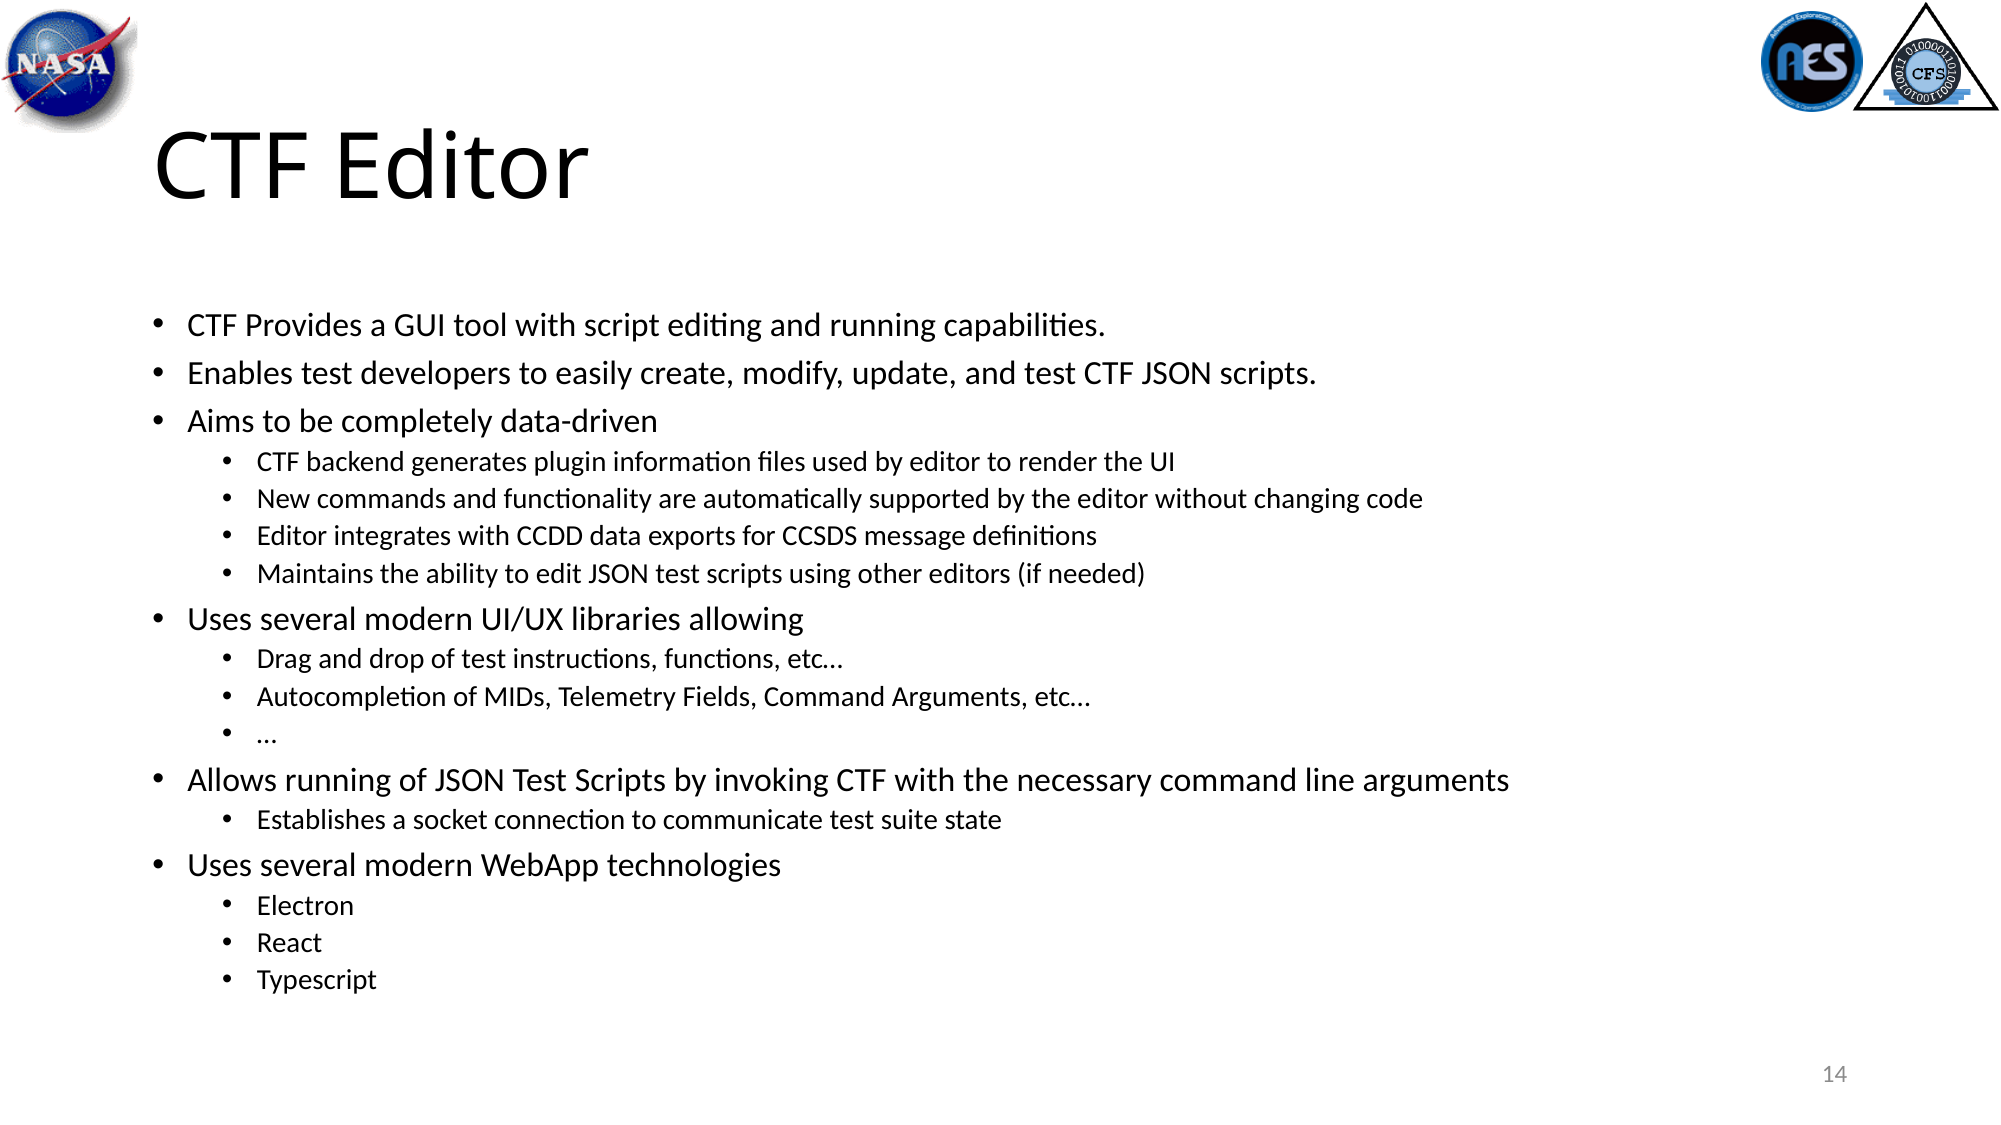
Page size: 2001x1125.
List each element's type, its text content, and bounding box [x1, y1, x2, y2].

picture [0, 8, 138, 133]
slide_number 14 [1412, 1042, 1863, 1103]
picture [1761, 1, 2000, 112]
title CTF Editor [137, 59, 1863, 278]
list CTF Provides a GUI tool with script editing and running capabilities. Enables test developers to easily create, modify, update, and test CTF JSON scripts. Aims to be completely data-driven CTF backend generates plugin information files used by editor to render the UI New commands and functionality are automatically supported by the editor without changing code Editor integrates with CCDD data exports for CCSDS message definitions Maintains the ability to edit JSON test scripts using other editors (if needed) Uses several modern UI/UX libraries allowing Drag and drop of test instructions, functions, etc… Autocompletion of MIDs, Telemetry Fields, Command Arguments, etc… … Allows running of JSON Test Scripts by invoking CTF with the necessary command line arguments Establishes a socket connection to communicate test suite state Uses several modern WebApp technologies Electron React Typescript [137, 299, 1863, 1014]
